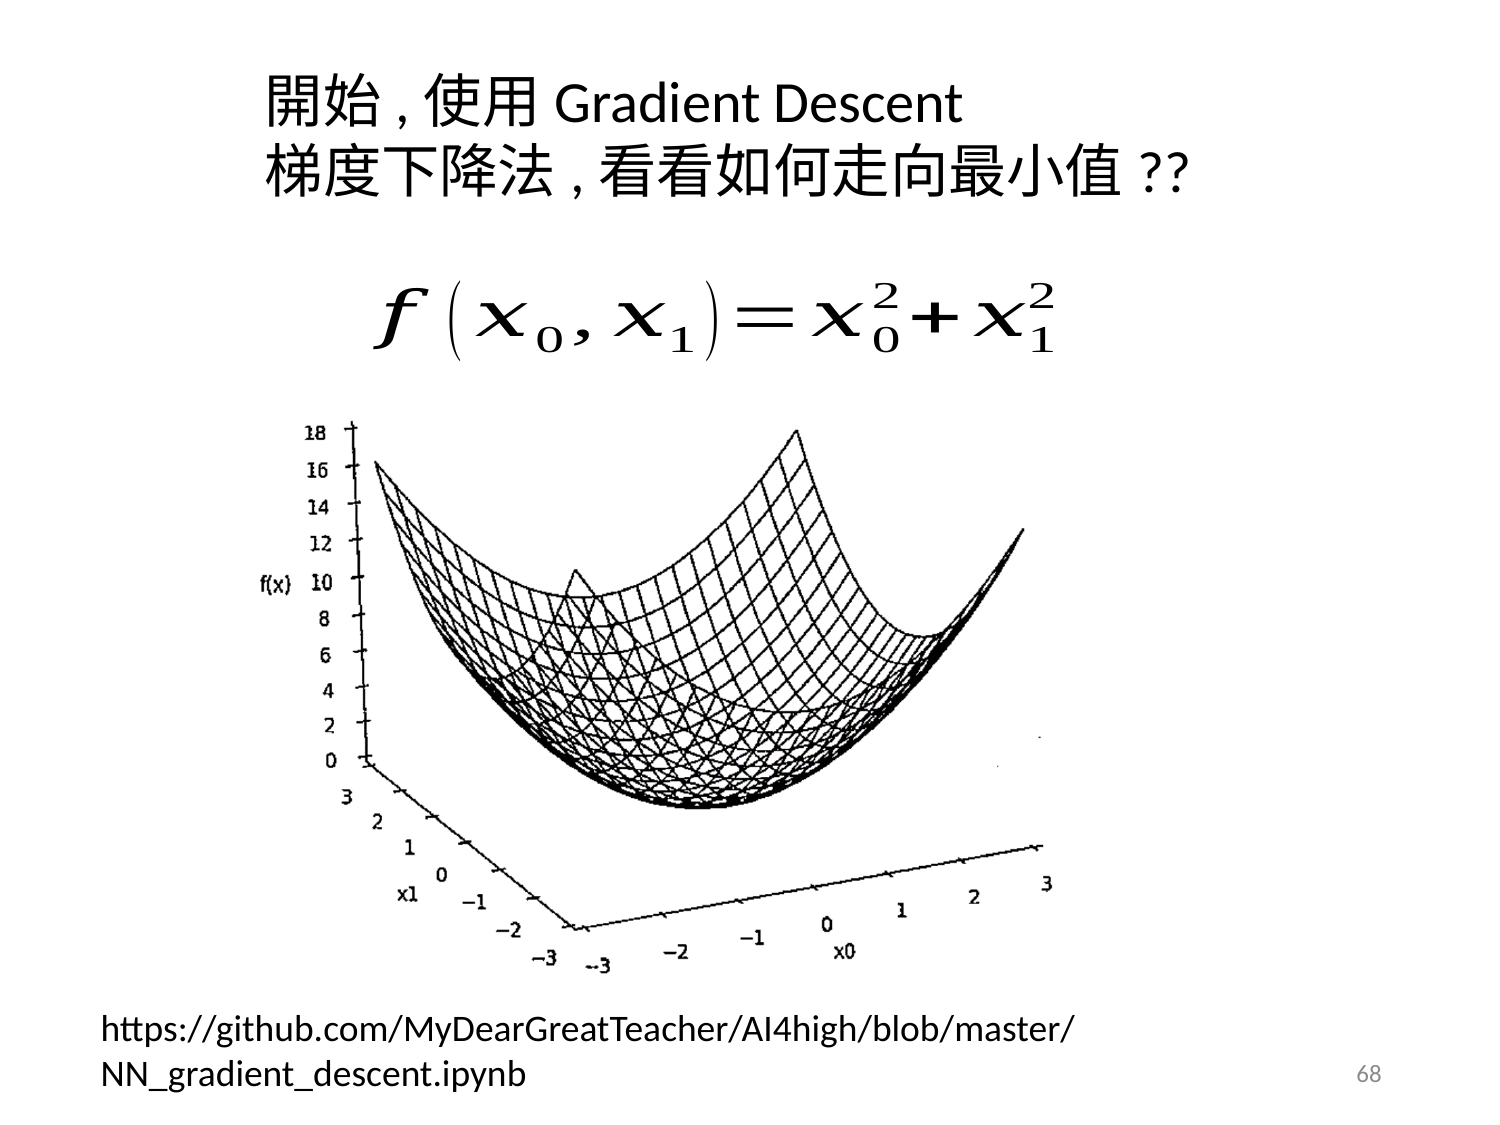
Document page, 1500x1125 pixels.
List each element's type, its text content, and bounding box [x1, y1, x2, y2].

slide_number 68 [1059, 1042, 1397, 1103]
picture [245, 370, 1084, 984]
text_box https://github.com/MyDearGreatTeacher/AI4high/blob/master/NN_gradient_descent.ipynb [85, 996, 1285, 1102]
